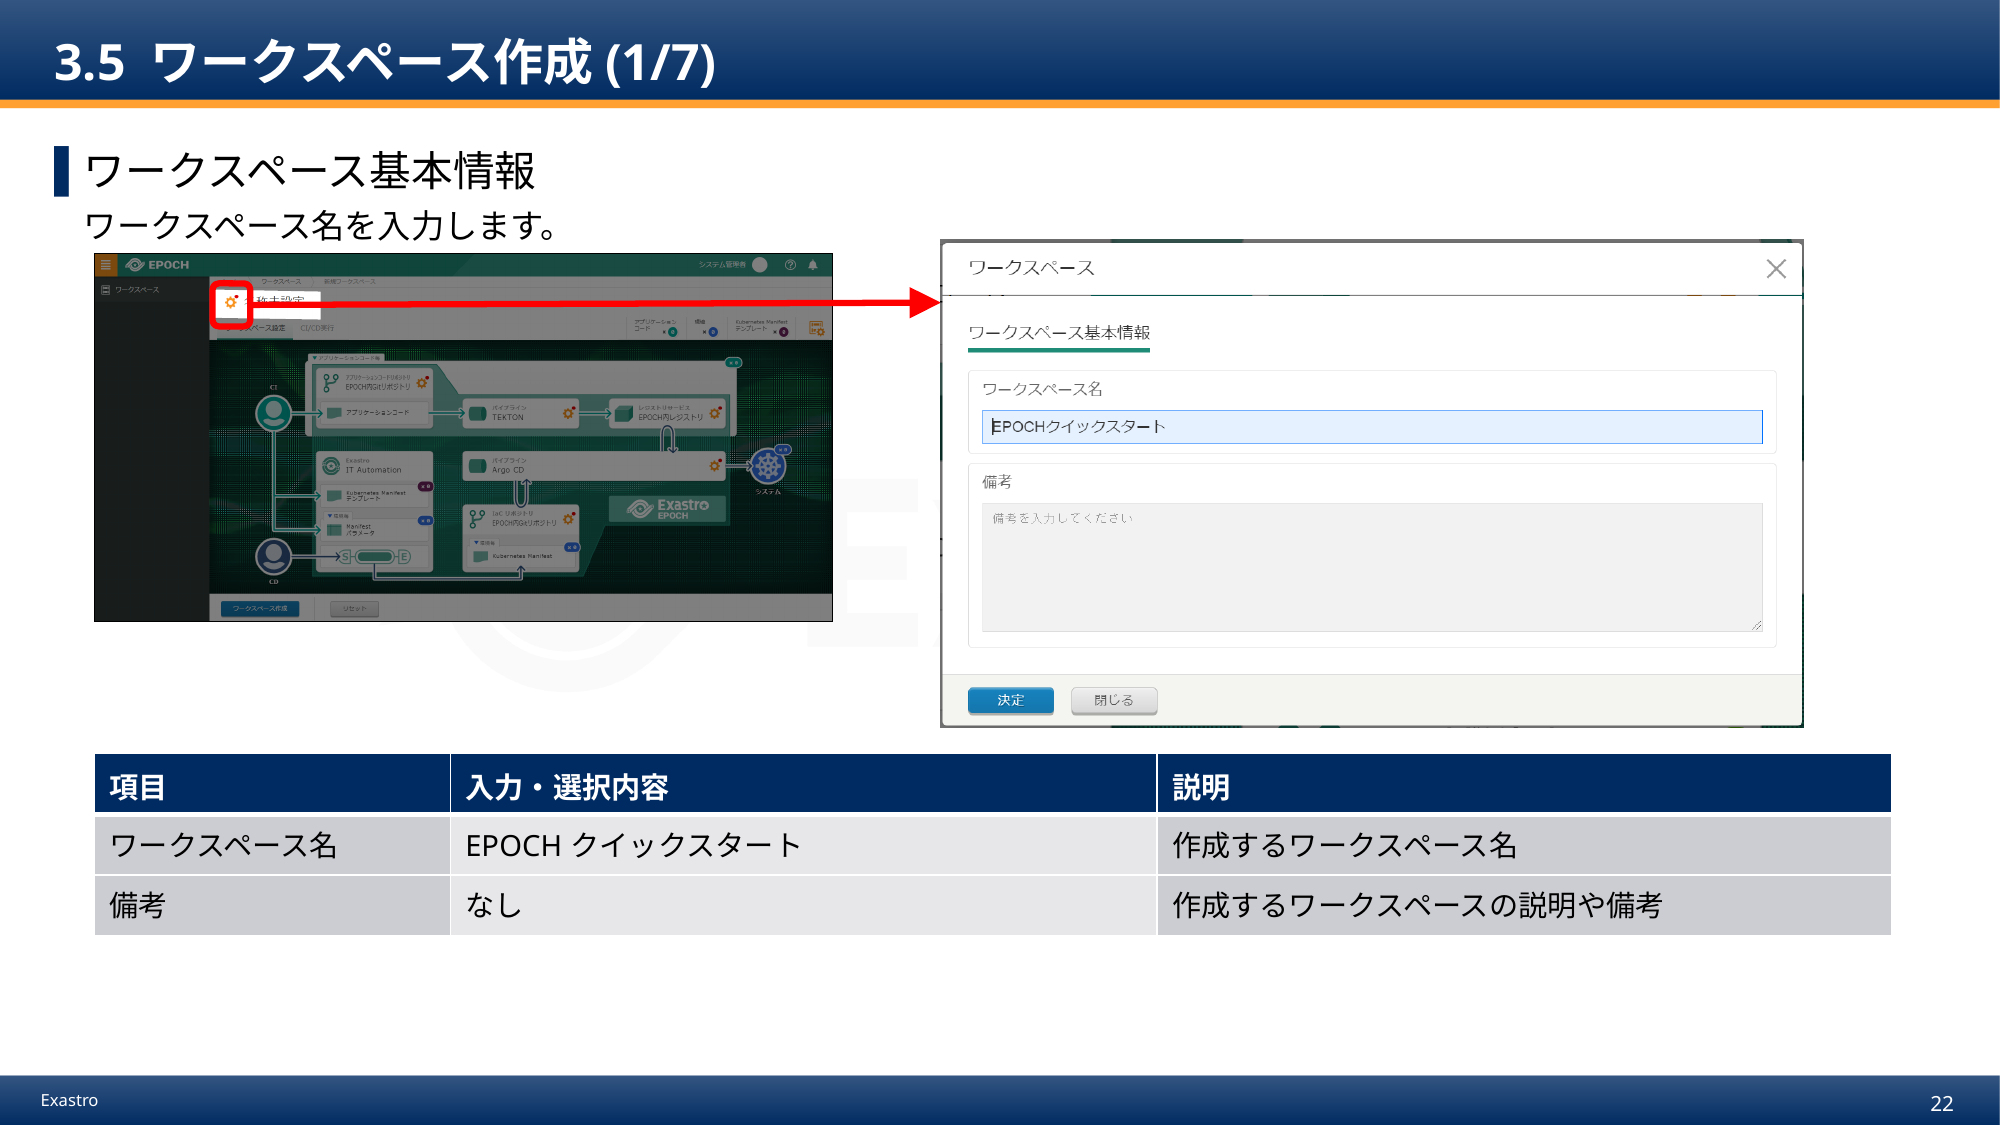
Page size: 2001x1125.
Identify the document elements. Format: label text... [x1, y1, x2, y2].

table_cell なし [451, 876, 1156, 935]
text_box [250, 302, 935, 306]
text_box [94, 253, 833, 622]
table_header 説明 [1158, 754, 1891, 812]
table_header 項目 [95, 754, 450, 812]
table_cell 備考 [95, 876, 450, 935]
list ワークスペース基本情報 ワークスペース名を入力します。 [39, 137, 1961, 1035]
text_box Staging環境 [91, 256, 909, 627]
text_box [249, 306, 833, 312]
table_cell EPOCHクイックスタート [451, 817, 1156, 874]
table_header 入力・選択内容 [451, 754, 1156, 812]
picture [0, 0, 2000, 1125]
title 3.5 ワークスペース作成(1/7) [39, 18, 1961, 96]
text_box Staging環境 [925, 309, 1804, 734]
table_cell 作成するワークスペースの説明や備考 [1158, 876, 1891, 935]
table_cell ワークスペース名 [95, 817, 450, 874]
table_cell 作成するワークスペース名 [1158, 817, 1891, 874]
